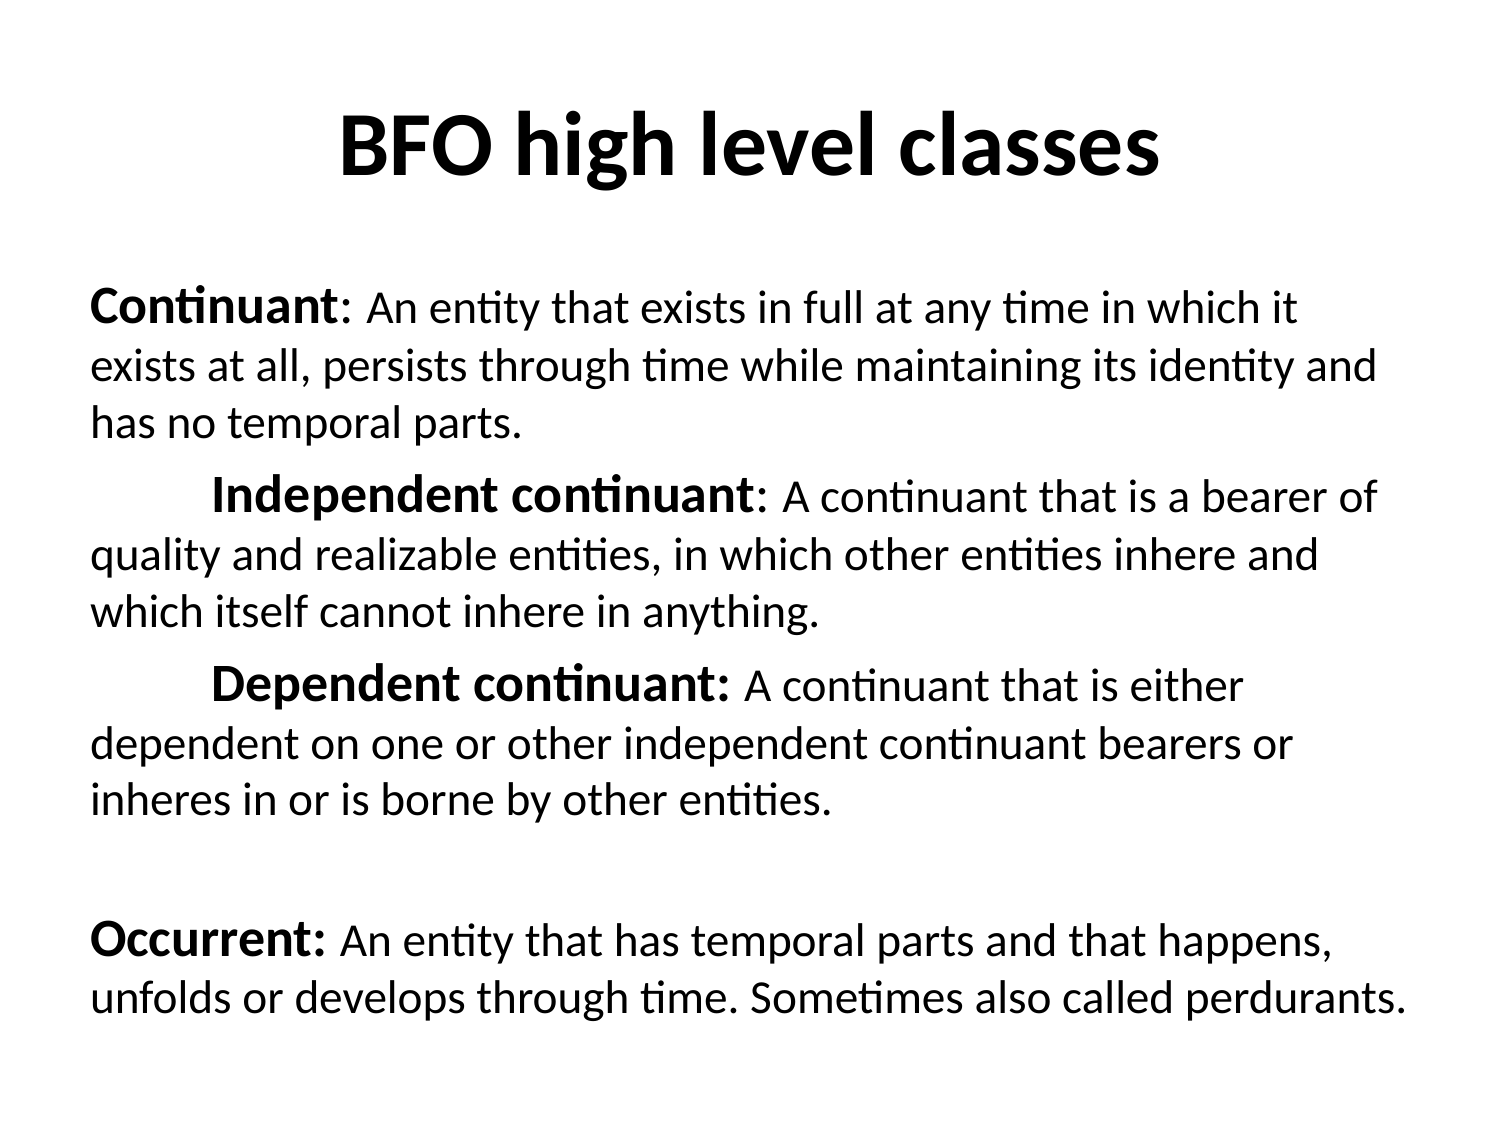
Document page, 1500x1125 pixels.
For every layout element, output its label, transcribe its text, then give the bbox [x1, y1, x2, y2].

list Continuant: An entity that exists in full at any time in which it exists at all, persists through time while maintaining its identity and has no temporal parts. Independent continuant: A continuant that is a bearer of quality and realizable entities, in which other entities inhere and which itself cannot inhere in anything. Dependent continuant: A continuant that is either dependent on one or other independent continuant bearers or inheres in or is borne by other entities. Occurrent: An entity that has temporal parts and that happens, unfolds or develops through time. Sometimes also called perdurants. [75, 262, 1425, 1069]
title BFO high level classes [75, 45, 1425, 233]
